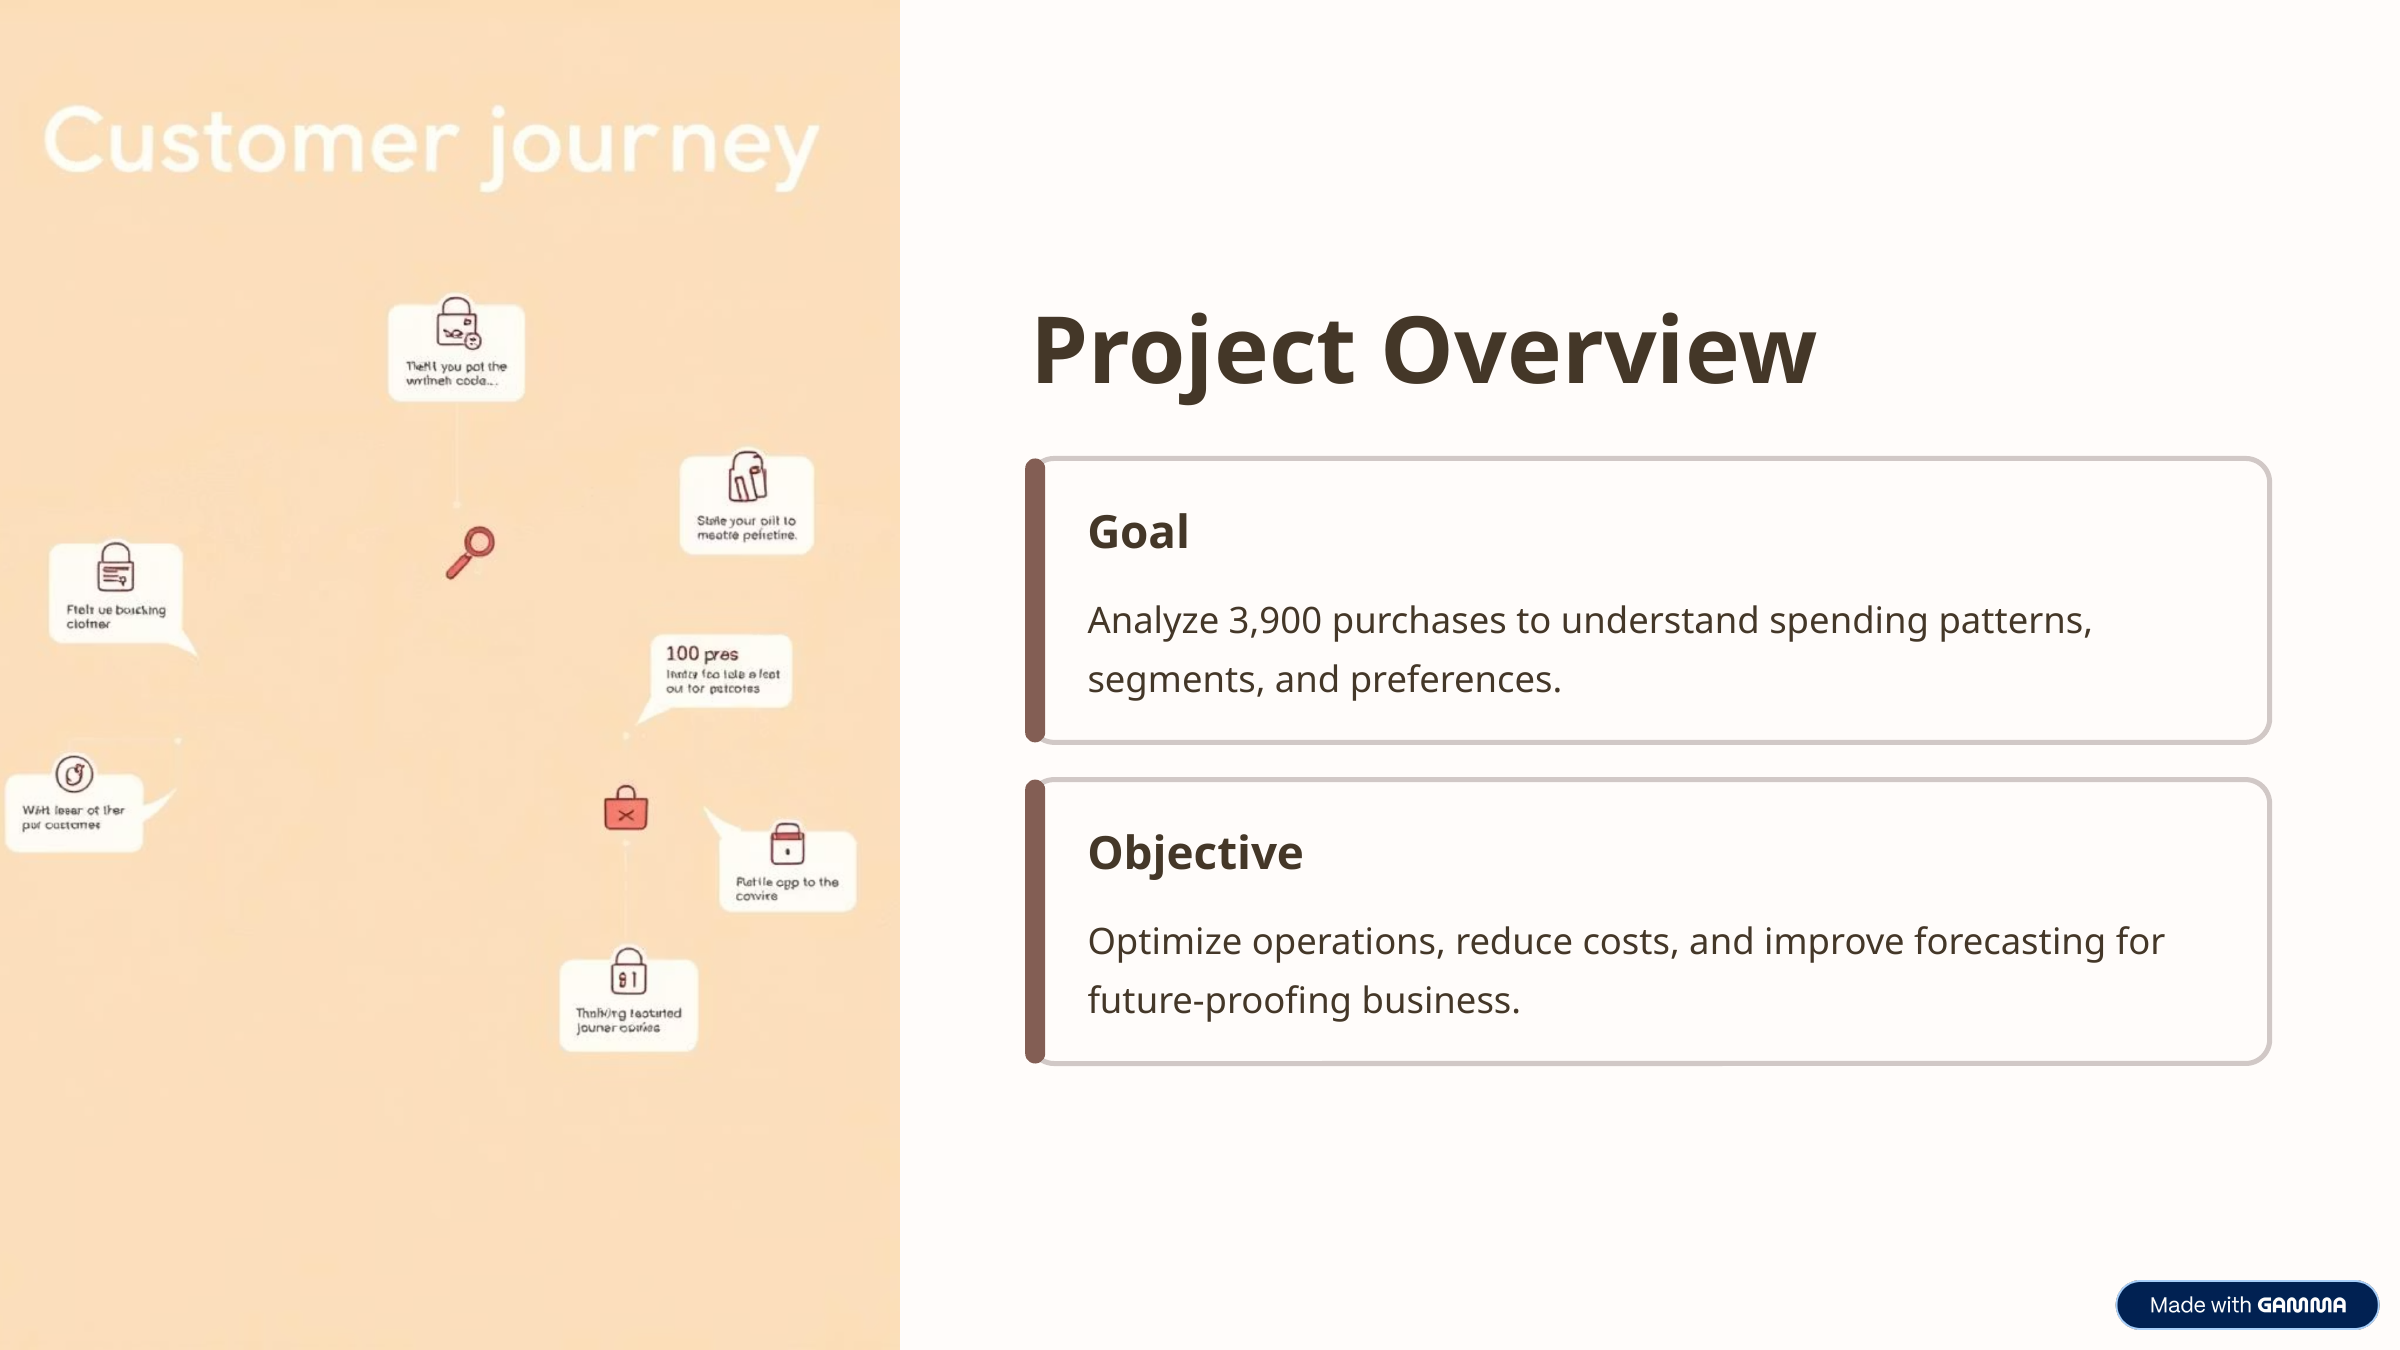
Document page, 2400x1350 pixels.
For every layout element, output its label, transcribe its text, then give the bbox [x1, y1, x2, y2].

picture [0, 0, 900, 1350]
text_box Analyze 3,900 purchases to understand spending patterns, segments, and preferences. [1087, 581, 2228, 701]
text_box Goal [1087, 500, 1553, 559]
text_box [1025, 458, 1046, 743]
text_box [1025, 779, 1046, 1064]
picture [2106, 1271, 2389, 1339]
text_box Project Overview [1030, 286, 1961, 403]
text_box Optimize operations, reduce costs, and improve forecasting for future-proofing business. [1087, 902, 2228, 1022]
text_box Objective [1087, 821, 1553, 880]
text_box [1043, 779, 2270, 1064]
text_box [1043, 458, 2270, 743]
